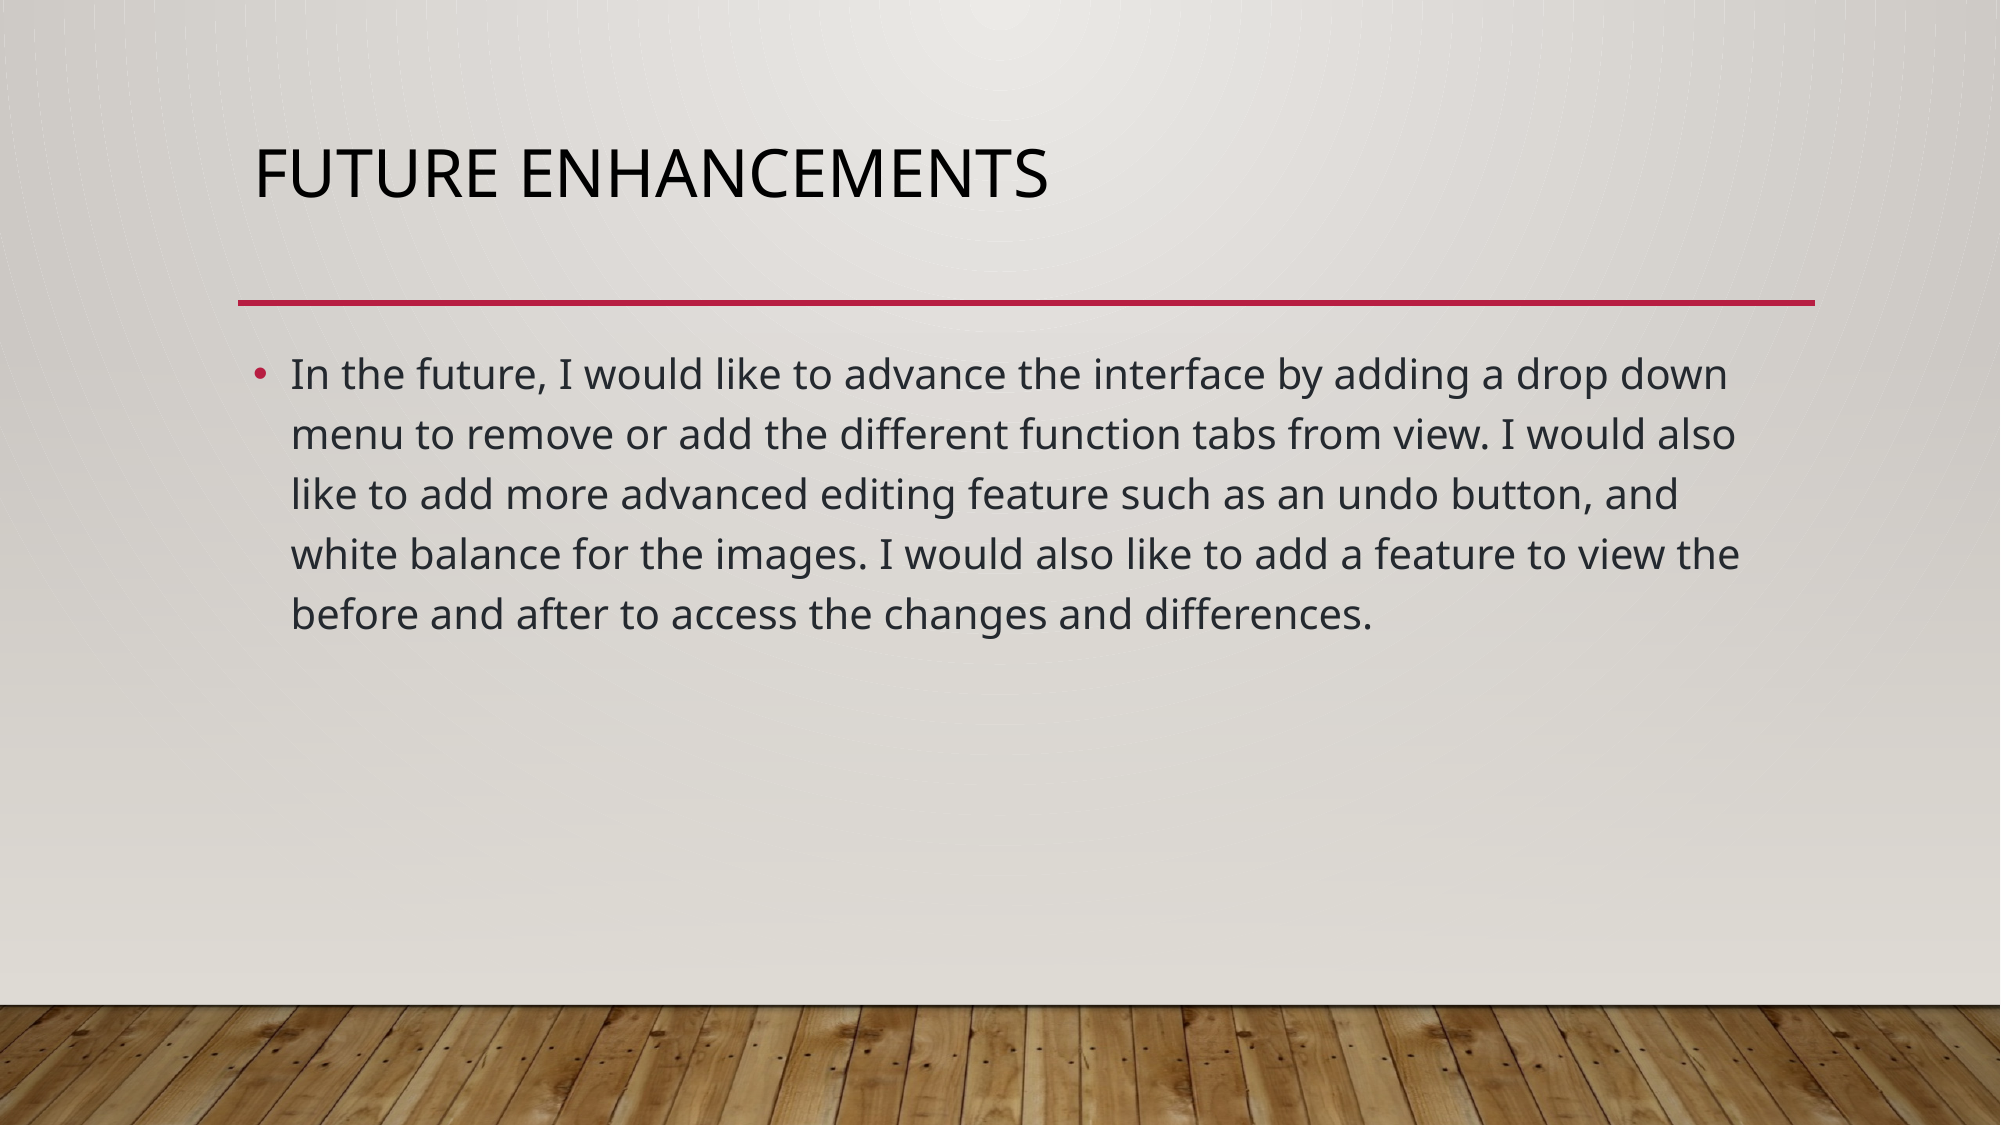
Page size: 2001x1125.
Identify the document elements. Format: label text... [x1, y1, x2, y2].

title Future enhancements [238, 131, 1814, 305]
picture [0, 1005, 2000, 1125]
list In the future, I would like to advance the interface by adding a drop down menu to remove or add the different function tabs from view. I would also like to add more advanced editing feature such as an undo button, and white balance for the images. I would also like to add a feature to view the before and after to access the changes and differences. [238, 330, 1814, 897]
